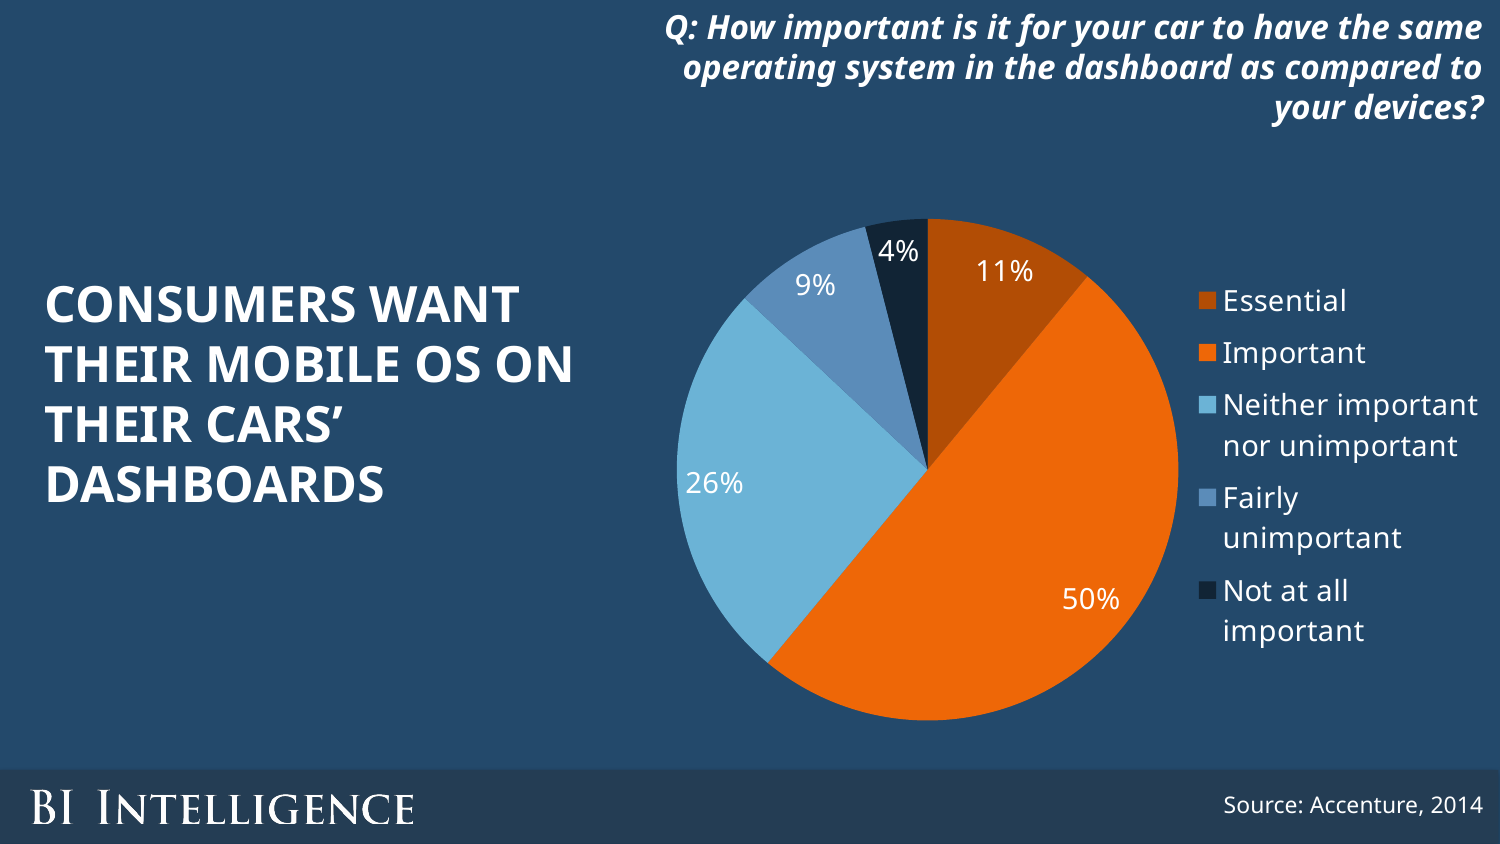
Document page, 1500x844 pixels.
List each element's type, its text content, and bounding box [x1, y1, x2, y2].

list Consumers Want Their Mobile OS On Their Cars’ dashboardS [29, 57, 645, 729]
list Q: How important is it for your car to have the same operating system in the dashboard as compared to your devices? [644, 18, 1499, 114]
list Source: Accenture, 2014 [644, 782, 1499, 826]
chart [643, 114, 1499, 754]
